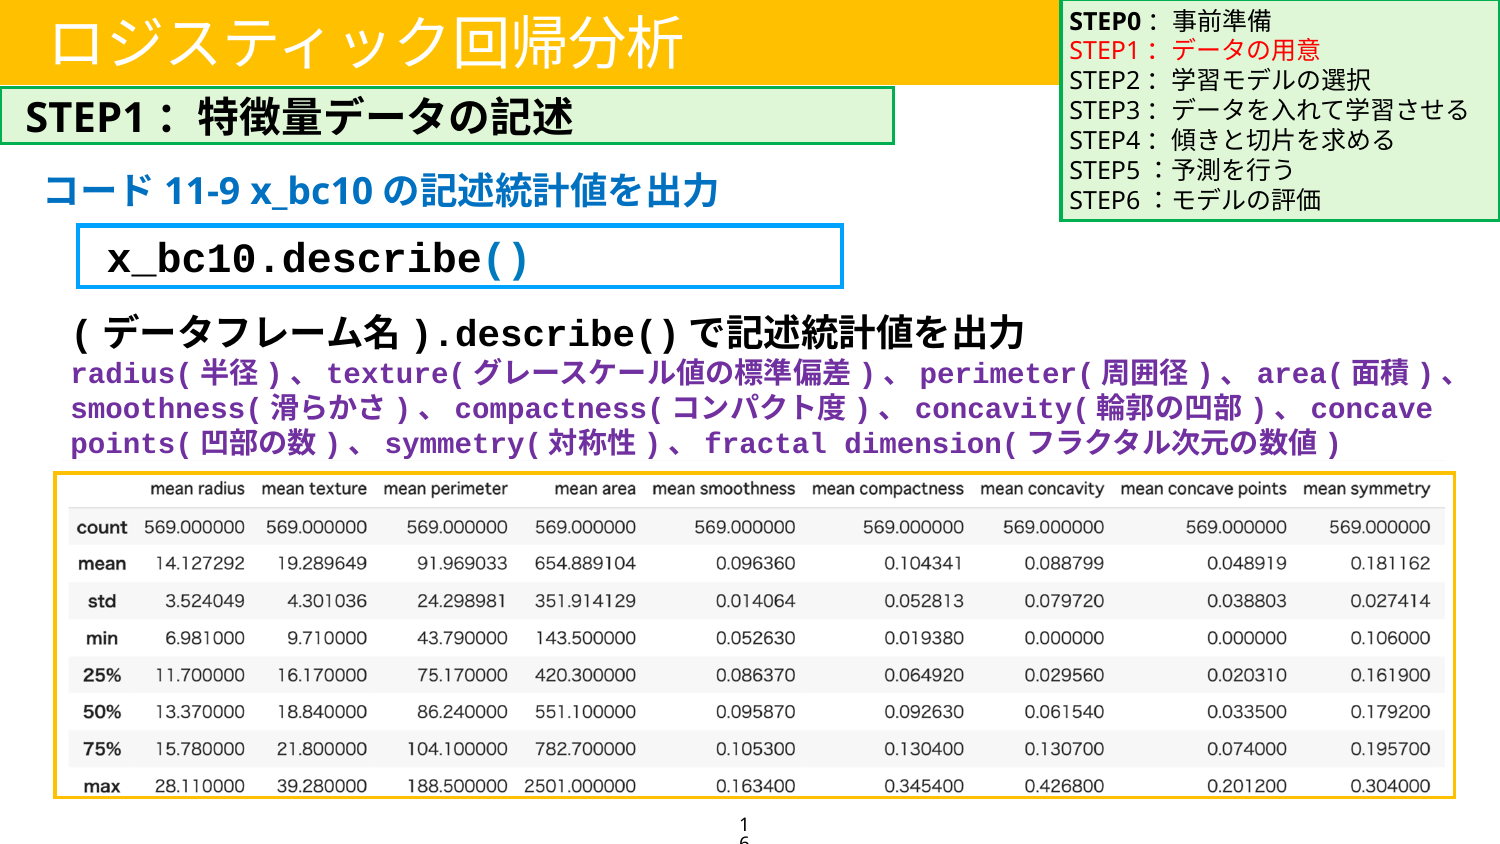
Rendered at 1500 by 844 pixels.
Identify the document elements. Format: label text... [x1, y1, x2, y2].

text_box コード11-9 x_bc10の記述統計値を出力 [39, 163, 927, 215]
text_box [0, 0, 1061, 85]
picture [61, 460, 1446, 801]
text_box [1446, 472, 1455, 798]
text_box (データフレーム名).describe()で記述統計値を出力 radius(半径)、texture(グレースケール値の標準偏差)、perimeter(周囲径)、area(面積)、smoothness(滑らかさ)、compactness(コンパクト度)、concavity(輪郭の凹部)、concave points(凹部の数)、symmetry(対称性)、fractal dimension(フラクタル次元の数値) [62, 300, 1490, 468]
text_box STEP1：特徴量データの記述 [0, 87, 894, 144]
text_box x_bc10.describe() [78, 225, 842, 288]
text_box STEP0：事前準備 STEP1：データの用意 STEP2：学習モデルの選択 STEP3：データを入れて学習させる STEP4：傾きと切片を求める STEP5：予測を行う STEP6：モデルの評価 [1061, 0, 1500, 221]
slide_number 16 [730, 804, 769, 844]
text_box [55, 472, 61, 798]
text_box ロジスティック回帰分析 [44, 3, 689, 80]
